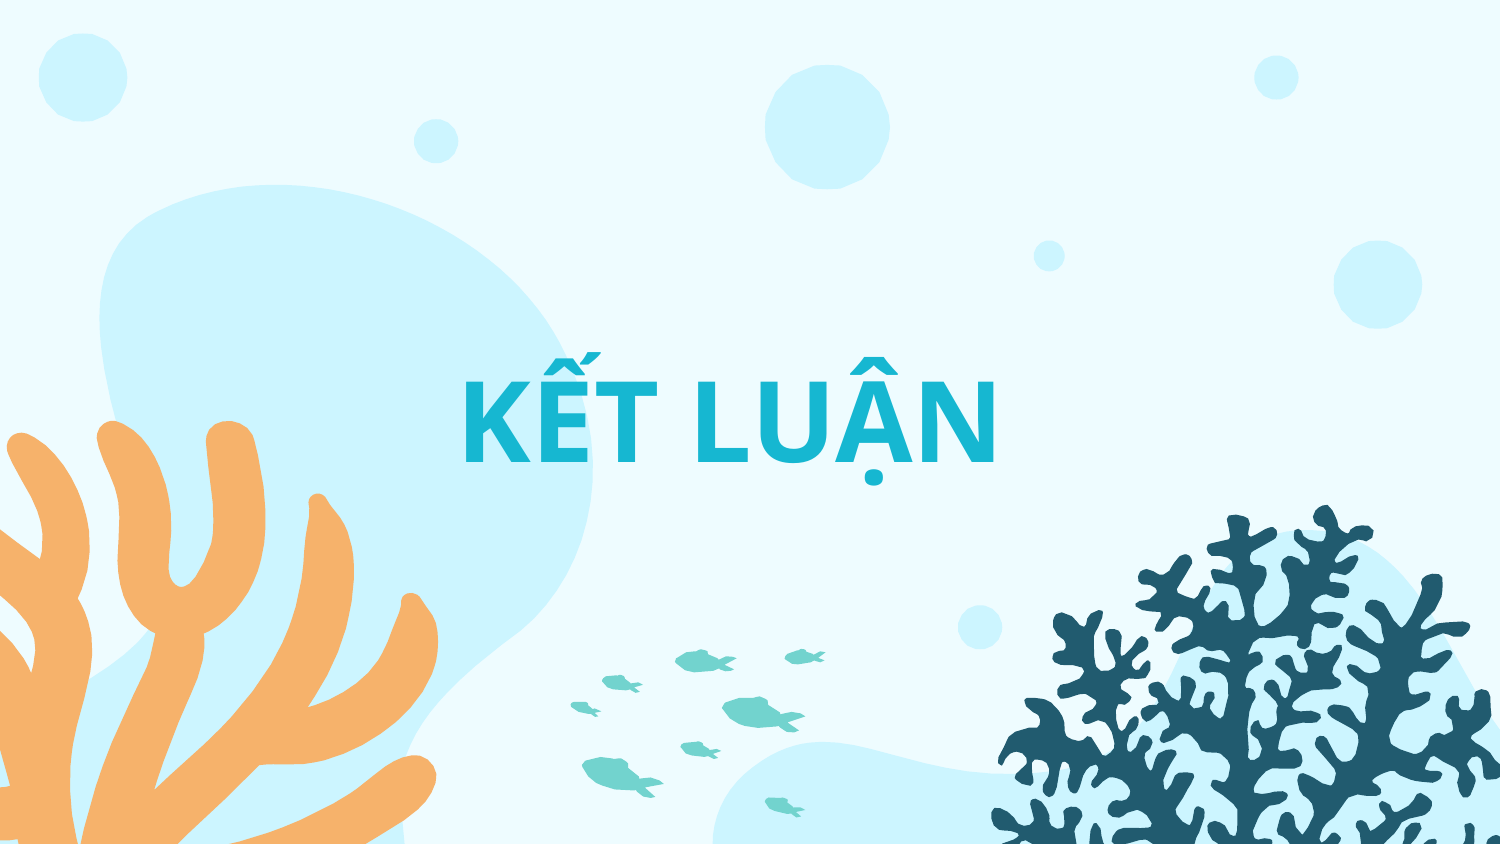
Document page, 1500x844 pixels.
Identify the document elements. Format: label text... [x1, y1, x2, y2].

text_box [0, 432, 93, 844]
text_box [991, 798, 1083, 844]
text_box [998, 610, 1205, 844]
text_box [764, 797, 806, 818]
text_box [581, 756, 664, 798]
text_box [674, 649, 737, 673]
text_box [1276, 573, 1500, 844]
title KẾT LUẬN [441, 317, 1086, 500]
text_box [80, 420, 439, 844]
text_box [680, 741, 722, 759]
text_box [784, 648, 826, 665]
text_box [602, 674, 644, 693]
text_box [721, 696, 806, 733]
text_box [570, 701, 602, 717]
text_box [1135, 504, 1374, 844]
